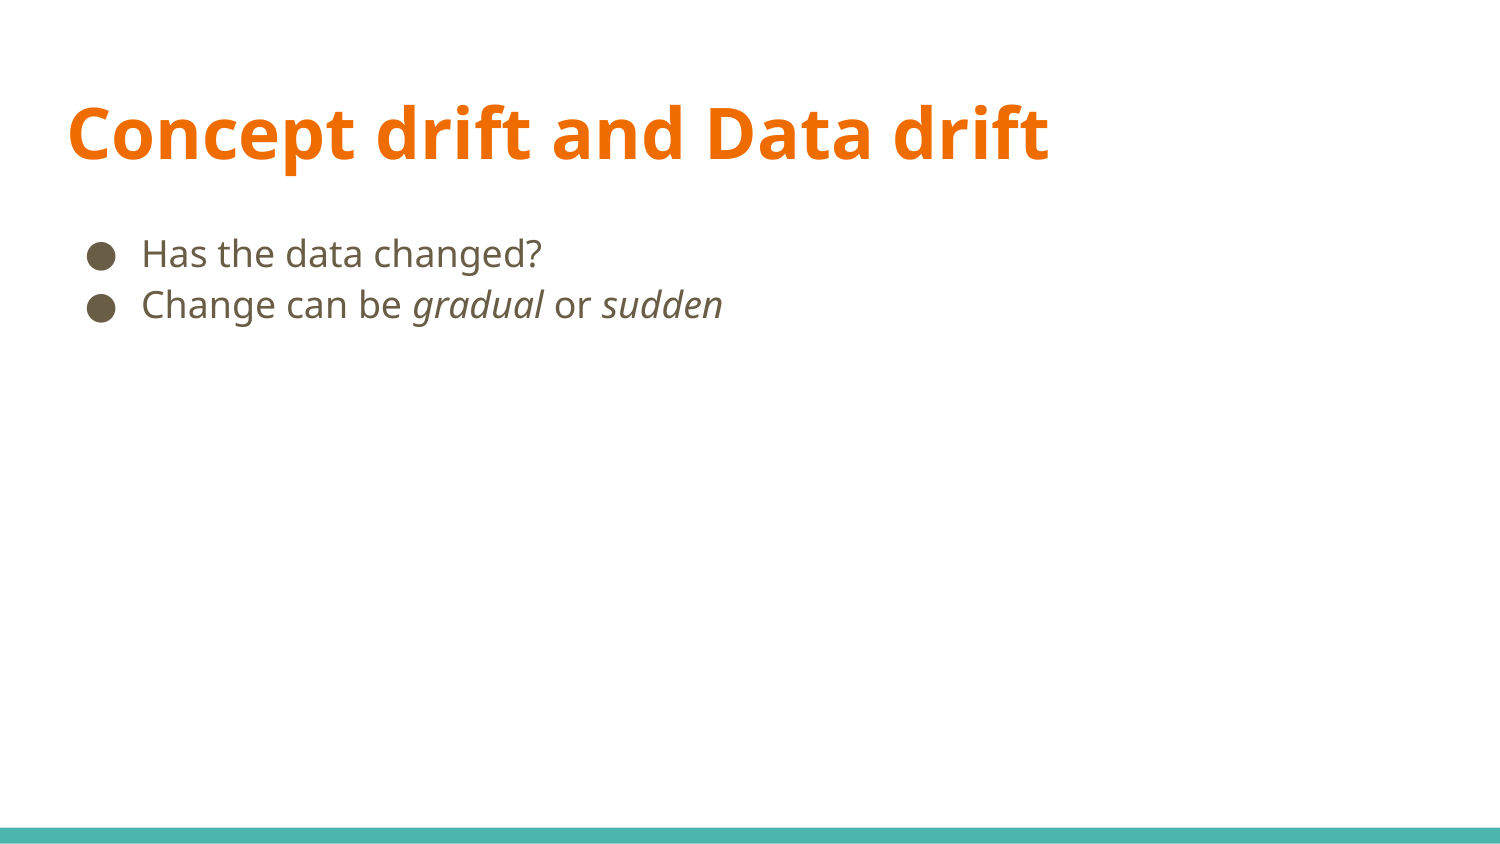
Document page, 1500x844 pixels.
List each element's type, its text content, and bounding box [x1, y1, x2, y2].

list Has the data changed? Change can be gradual or sudden [51, 207, 1449, 750]
title Concept drift and Data drift [51, 72, 1449, 189]
